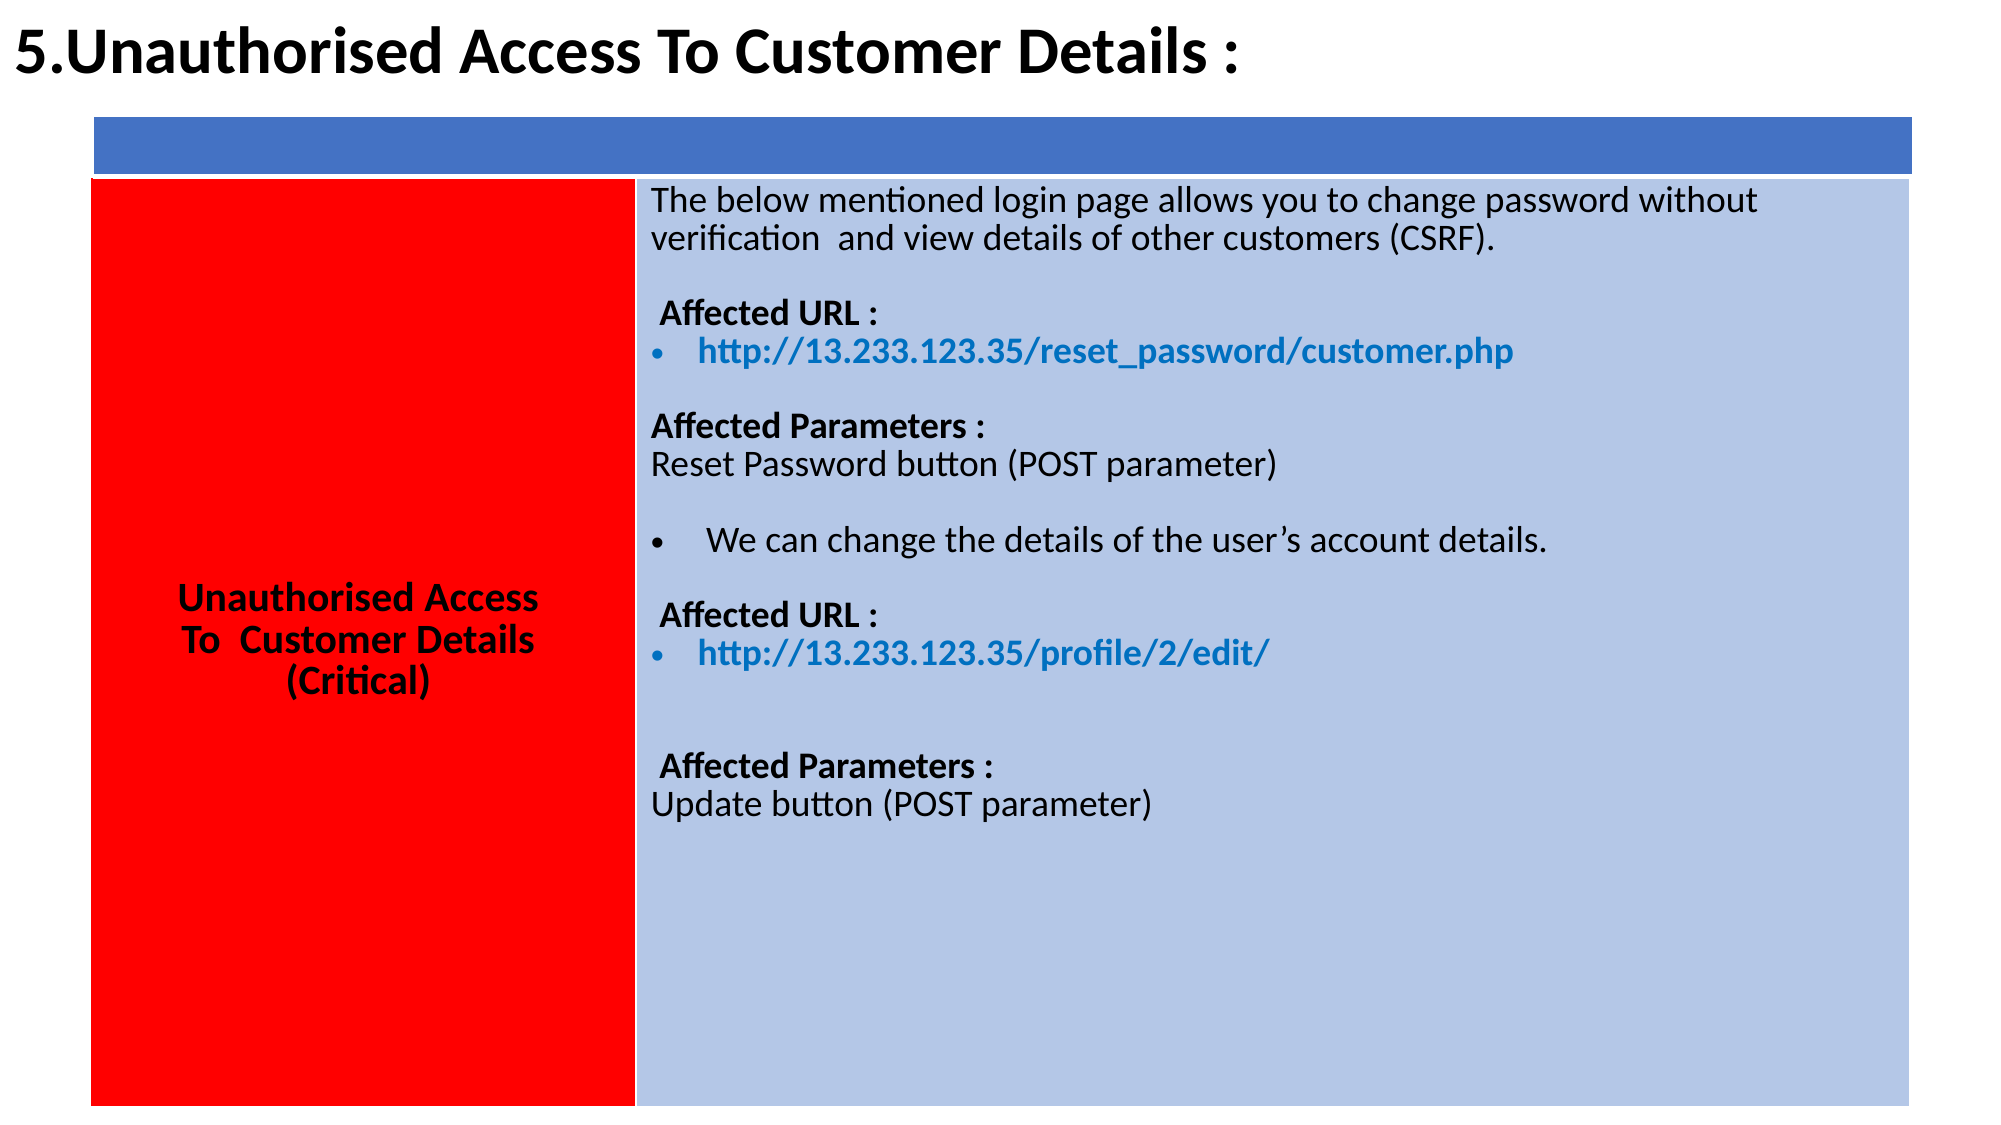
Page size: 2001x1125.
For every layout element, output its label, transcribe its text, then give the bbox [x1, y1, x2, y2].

table_header Unauthorised Access To Customer Details (Critical) [91, 178, 635, 1106]
table_header The below mentioned login page allows you to change password without verification and view details of other customers (CSRF). Affected URL : http://13.233.123.35/reset_password/customer.php Affected Parameters : Reset Password button (POST parameter) We can change the details of the user’s account details. Affected URL : http://13.233.123.35/profile/2/edit/ Affected Parameters : Update button (POST parameter) [637, 179, 1909, 1106]
table_header [94, 117, 1912, 174]
text_box 5.Unauthorised Access To Customer Details : [0, 0, 2000, 175]
